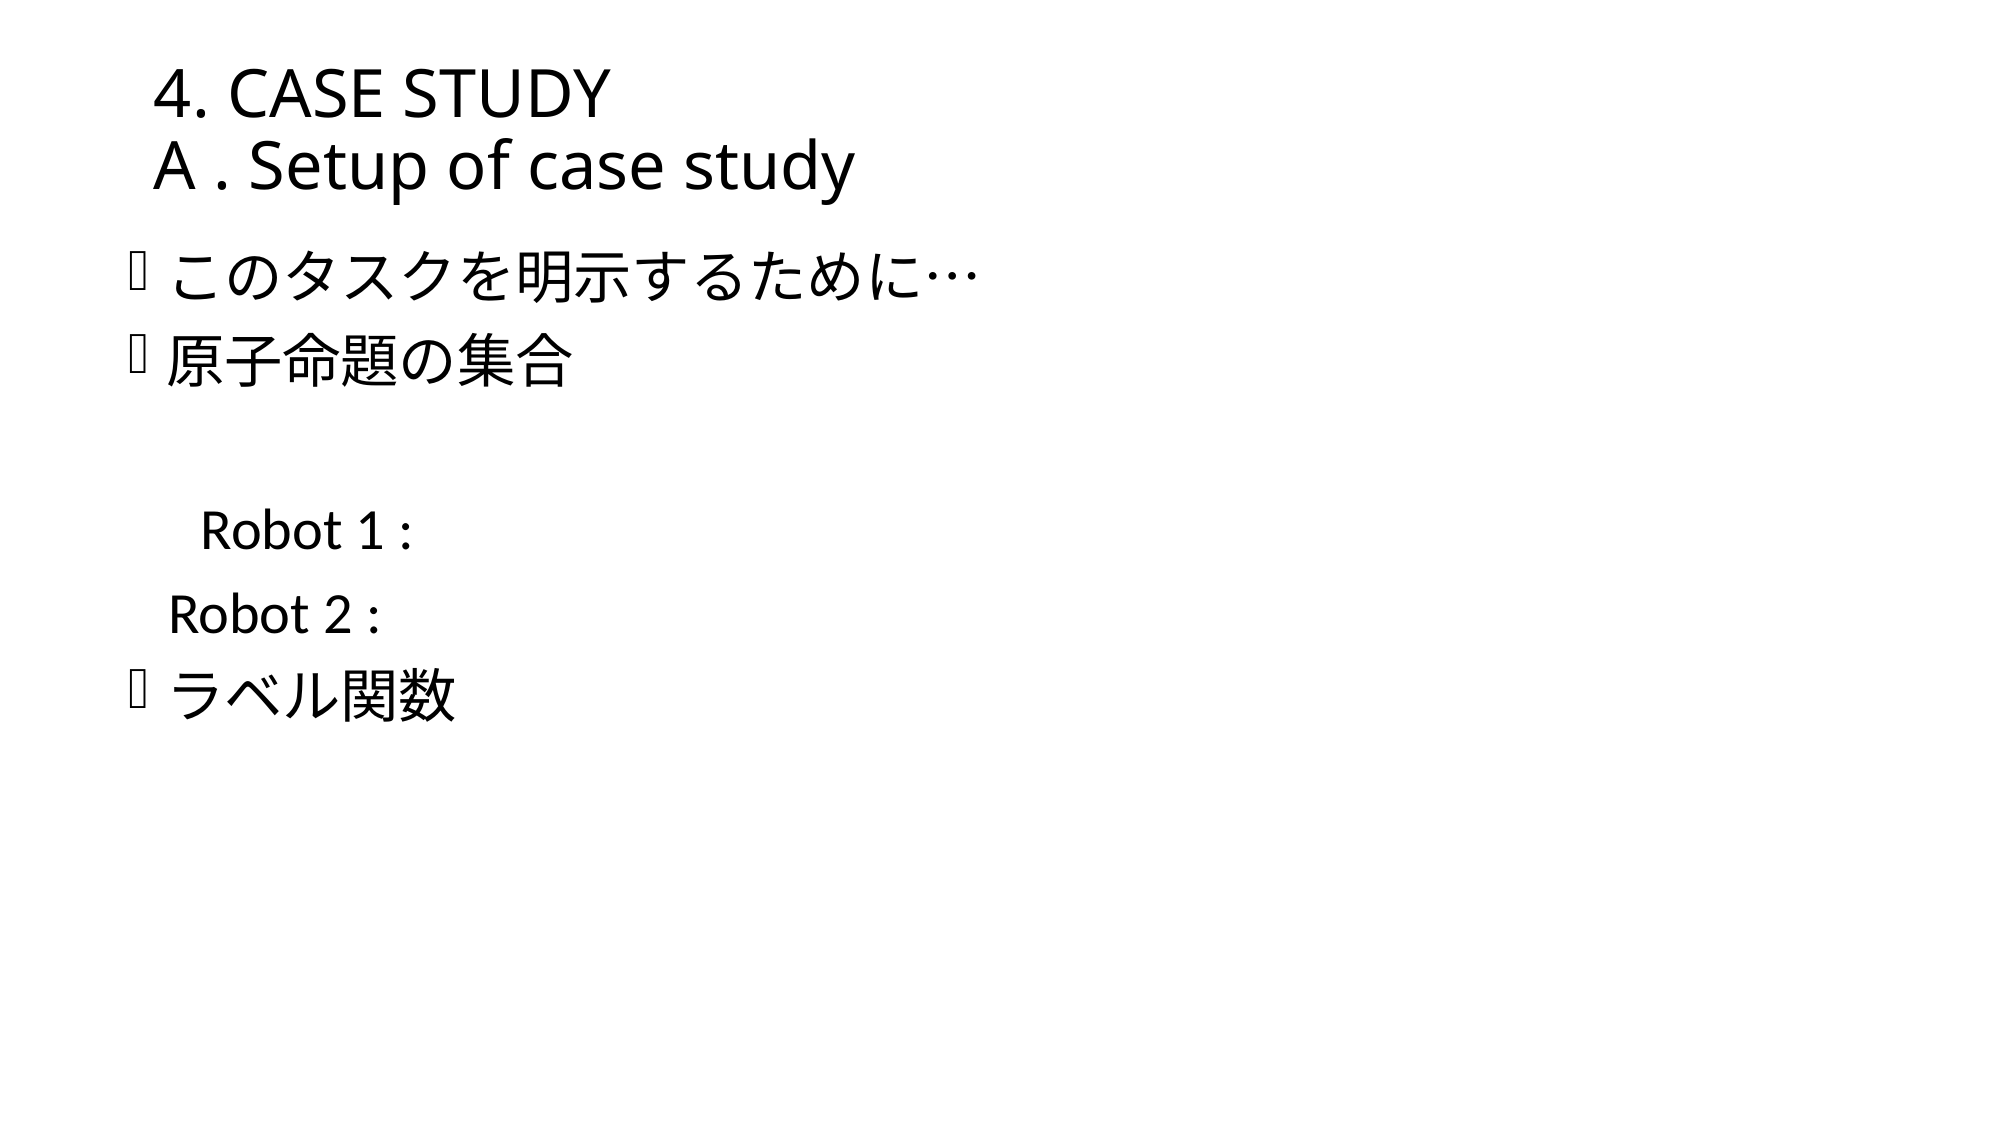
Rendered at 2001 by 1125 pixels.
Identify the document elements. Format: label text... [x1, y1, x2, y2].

title 4. CASE STUDY A . Setup of case study [138, 23, 1960, 241]
